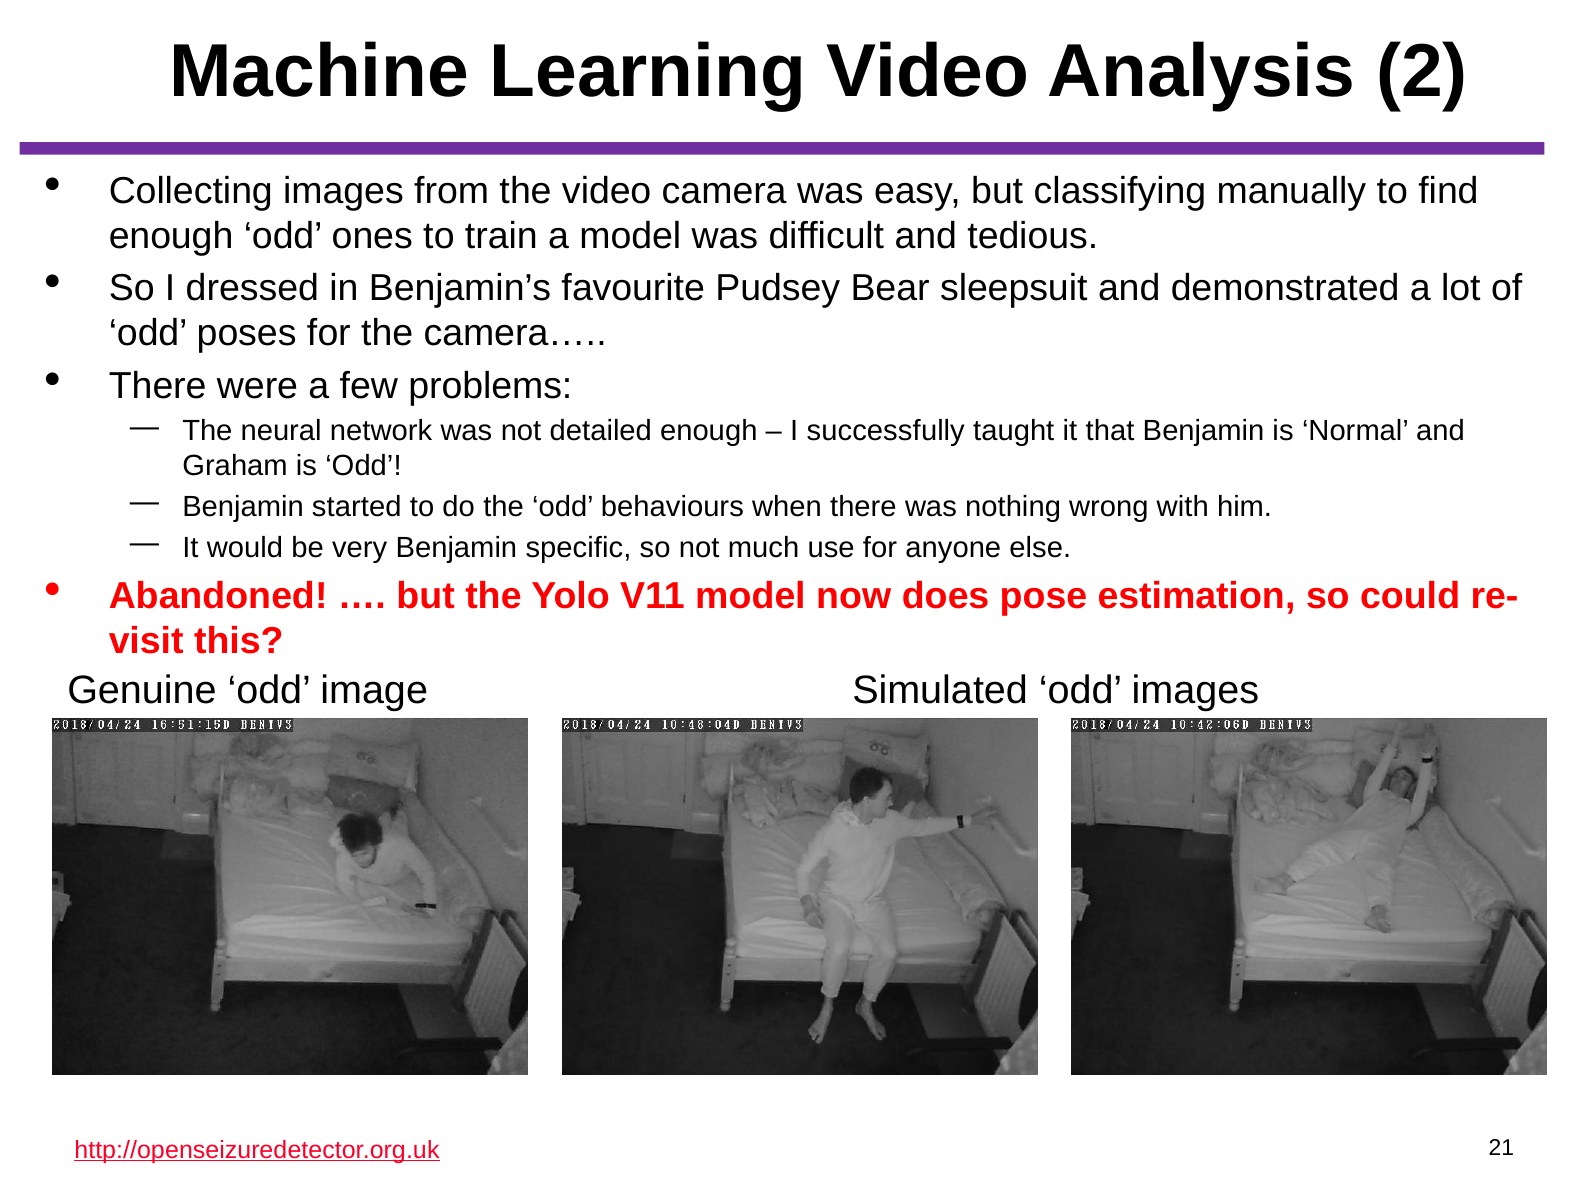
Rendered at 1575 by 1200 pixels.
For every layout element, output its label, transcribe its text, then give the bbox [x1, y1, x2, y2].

picture [562, 718, 1038, 1076]
text_box Genuine ‘odd’ image [52, 656, 563, 719]
list Collecting images from the video camera was easy, but classifying manually to find enough ‘odd’ ones to train a model was difficult and tedious. So I dressed in Benjamin’s favourite Pudsey Bear sleepsuit and demonstrated a lot of ‘odd’ poses for the camera….. There were a few problems: The neural network was not detailed enough – I successfully taught it that Benjamin is ‘Normal’ and Graham is ‘Odd’! Benjamin started to do the ‘odd’ behaviours when there was nothing wrong with him. It would be very Benjamin specific, so not much use for anyone else. Abandoned! …. but the Yolo V11 model now does pose estimation, so could re-visit this? [29, 157, 1547, 621]
picture [52, 718, 528, 1076]
picture [1071, 718, 1547, 1076]
text_box Simulated ‘odd’ images [837, 656, 1348, 719]
slide_number <number> [1364, 1124, 1531, 1200]
title Machine Learning Video Analysis (2) [91, 0, 1547, 149]
